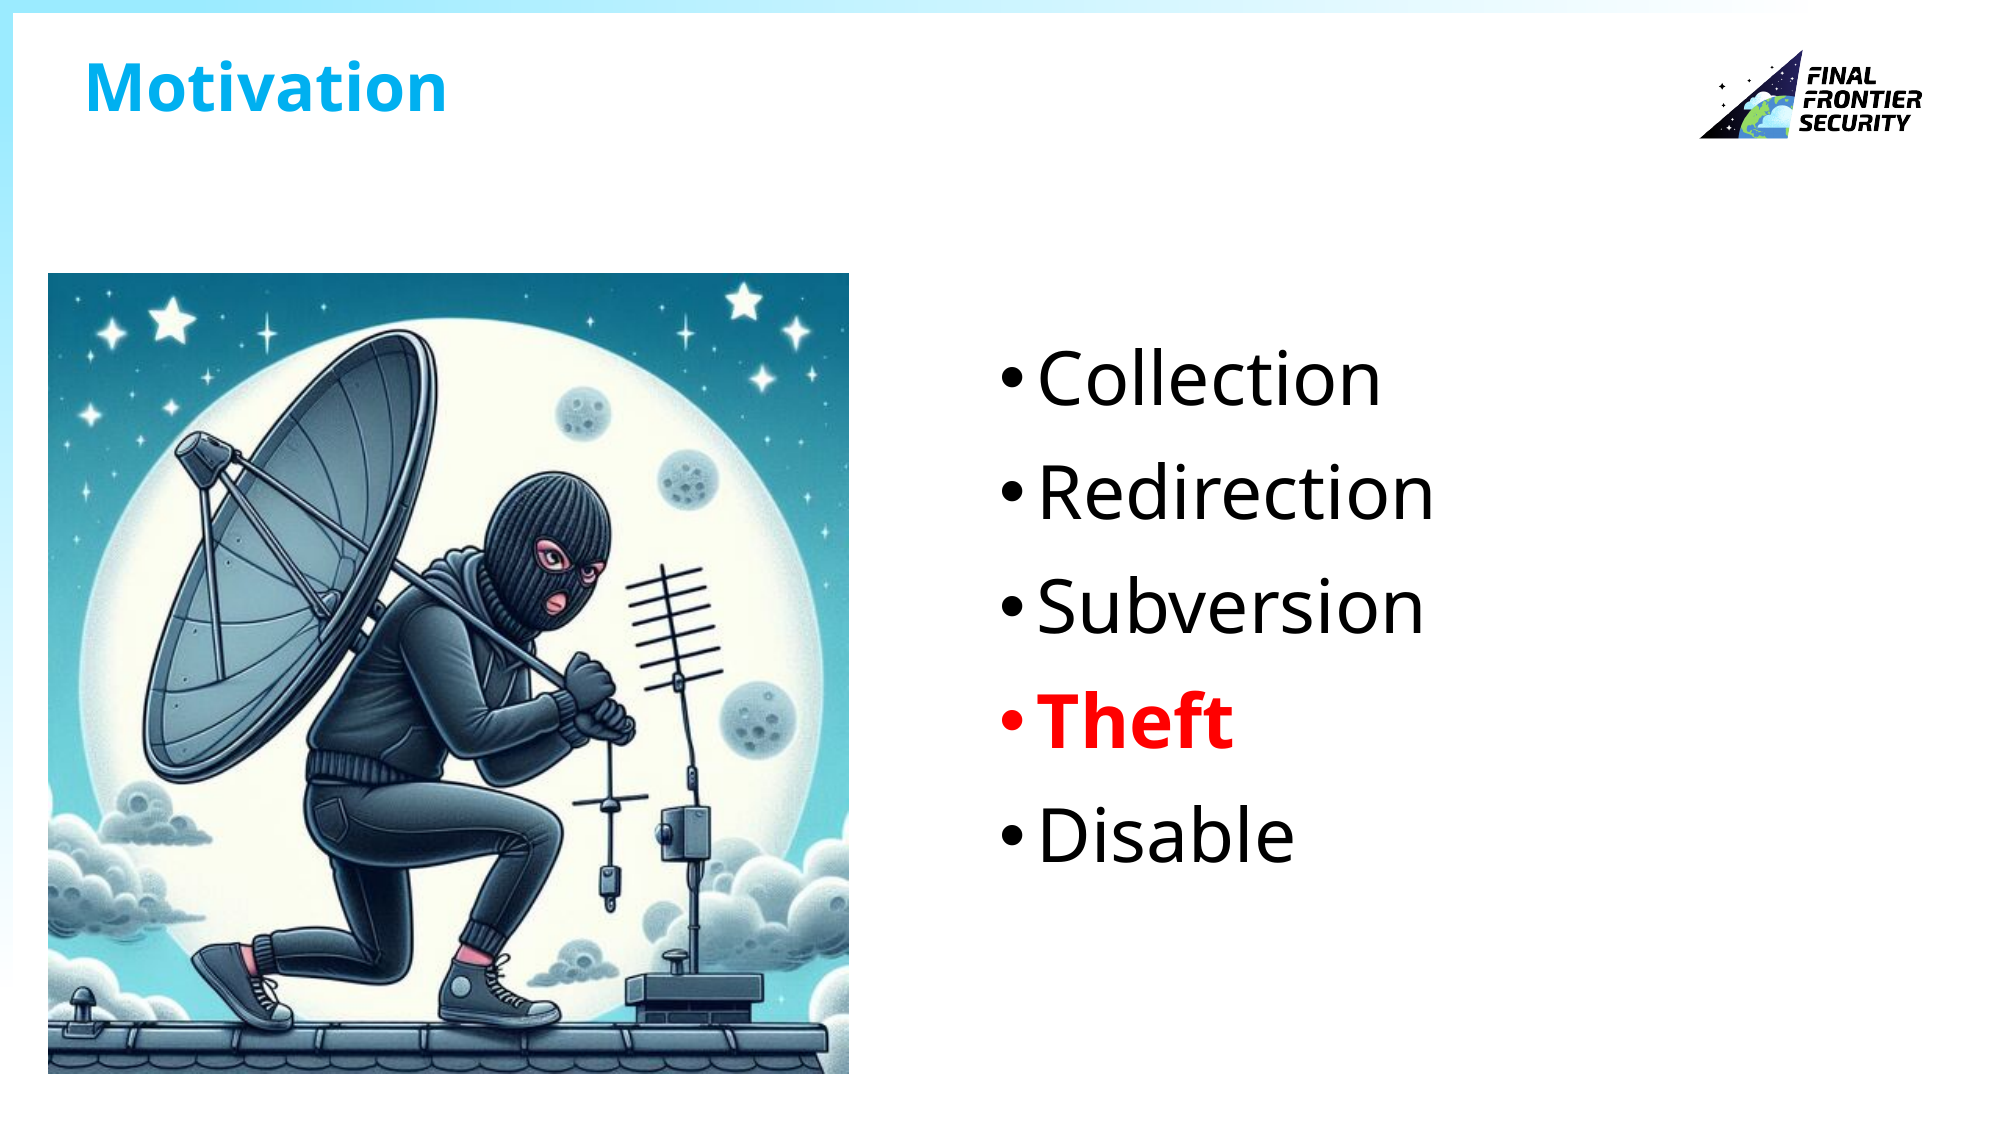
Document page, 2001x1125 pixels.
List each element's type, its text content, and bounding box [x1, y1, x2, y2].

picture [1690, 40, 1931, 148]
picture [48, 273, 849, 1074]
list Collection Redirection Subversion Theft Disable [999, 340, 2000, 950]
title Motivation [83, 54, 1602, 220]
